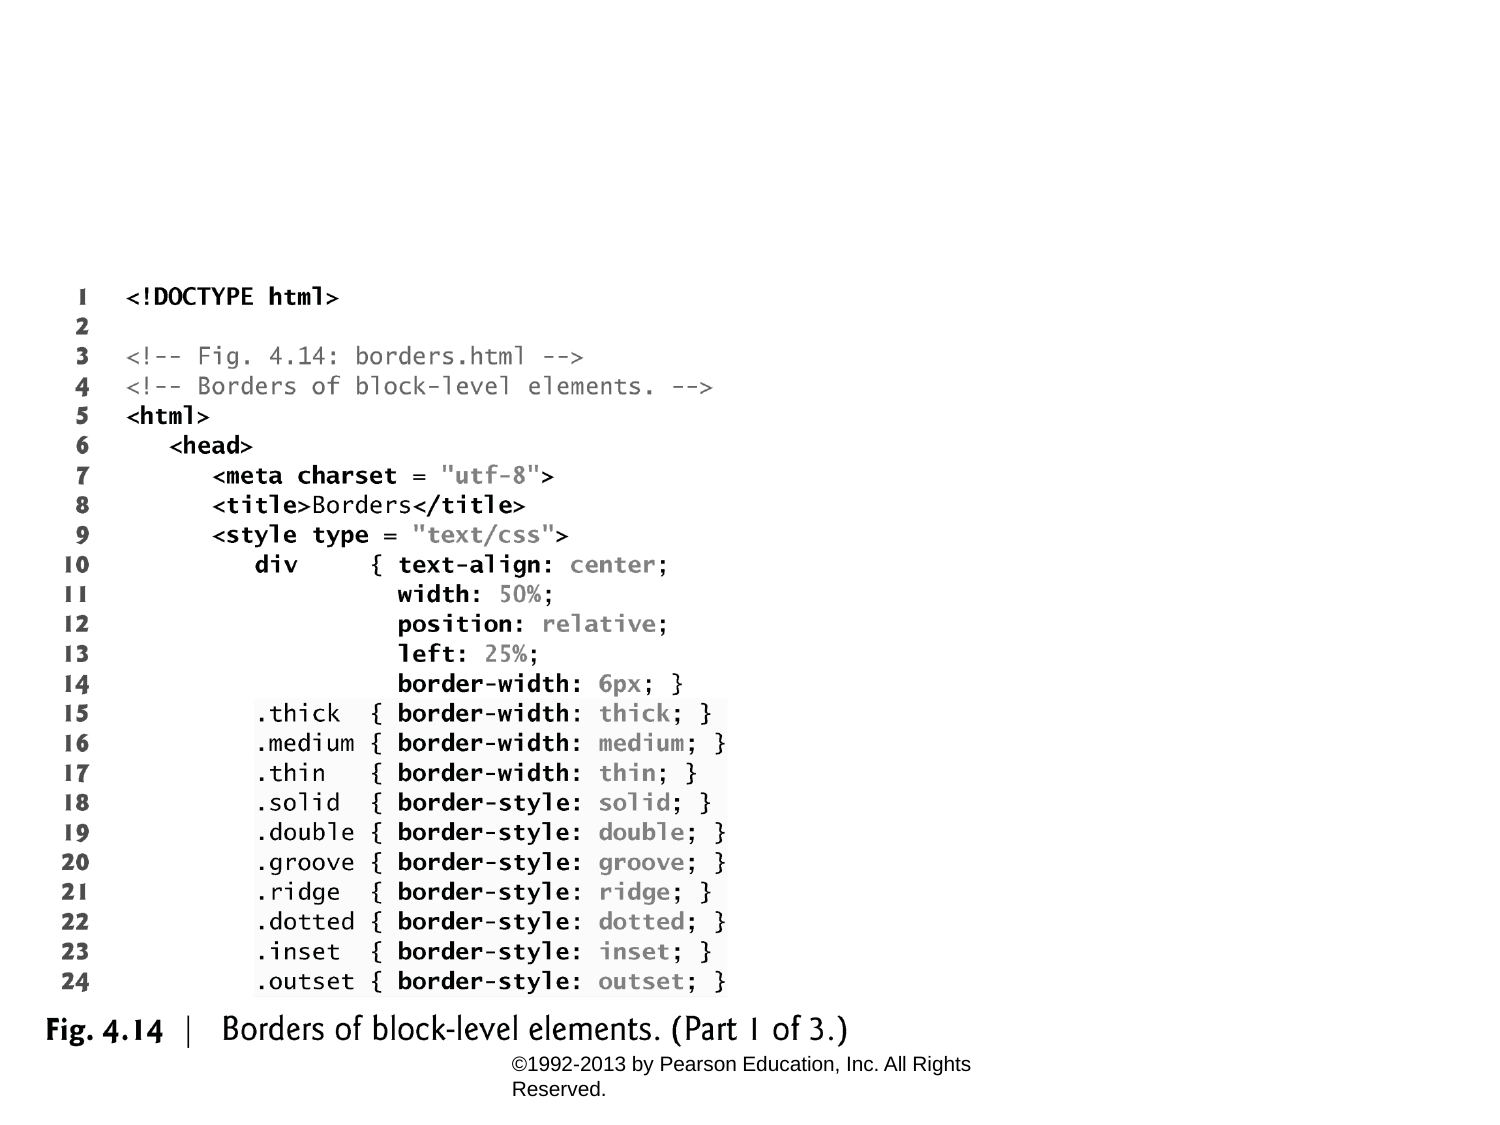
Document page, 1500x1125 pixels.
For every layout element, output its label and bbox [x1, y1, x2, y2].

picture [0, 214, 1500, 1125]
